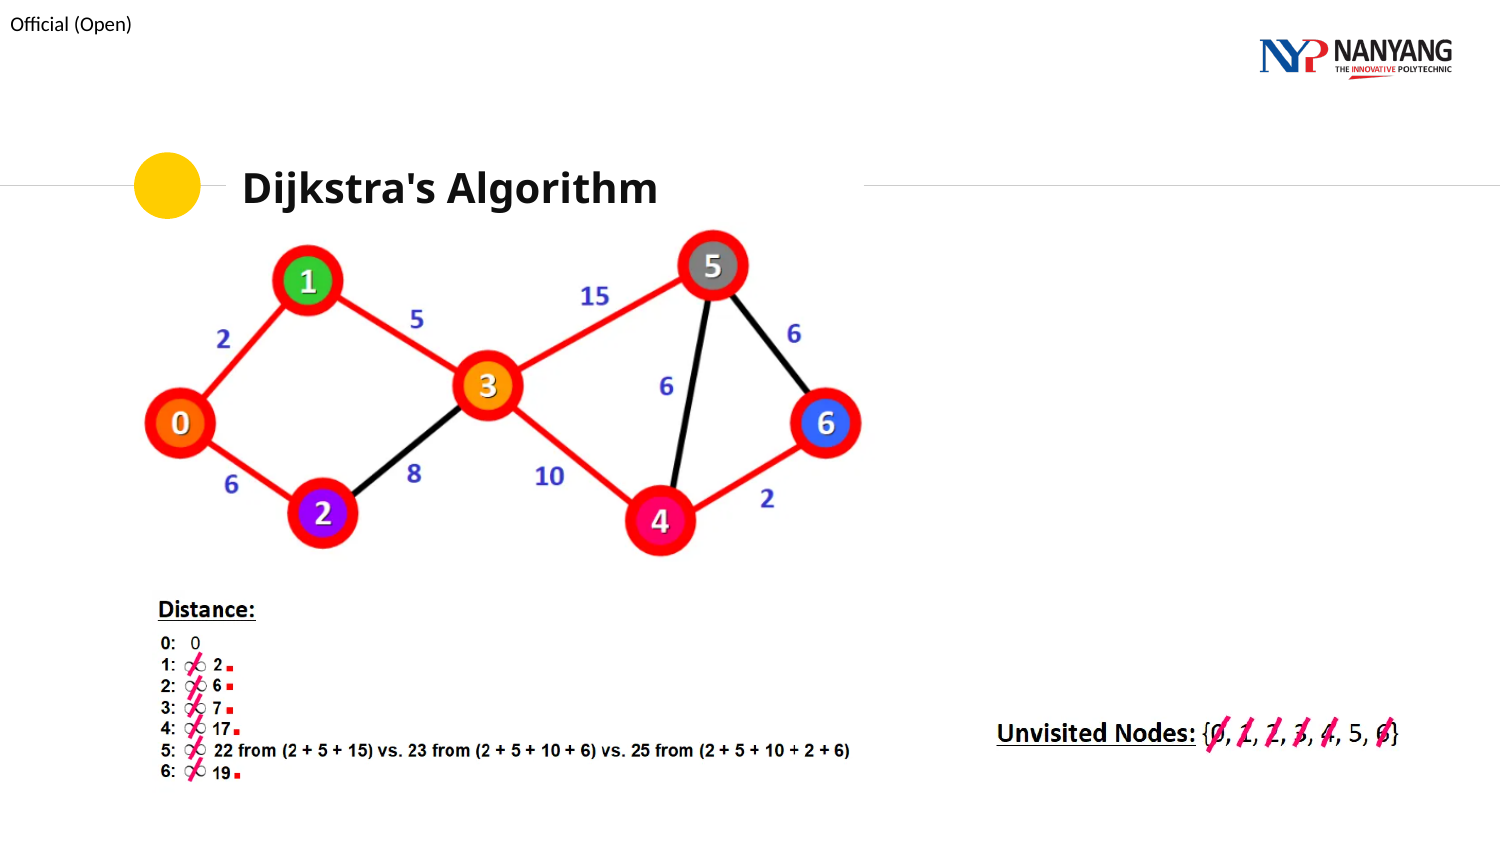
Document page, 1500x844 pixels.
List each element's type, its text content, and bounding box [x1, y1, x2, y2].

title Dijkstra's Algorithm [226, 151, 863, 221]
picture [977, 705, 1411, 756]
picture [1247, 27, 1464, 92]
picture [124, 222, 948, 801]
